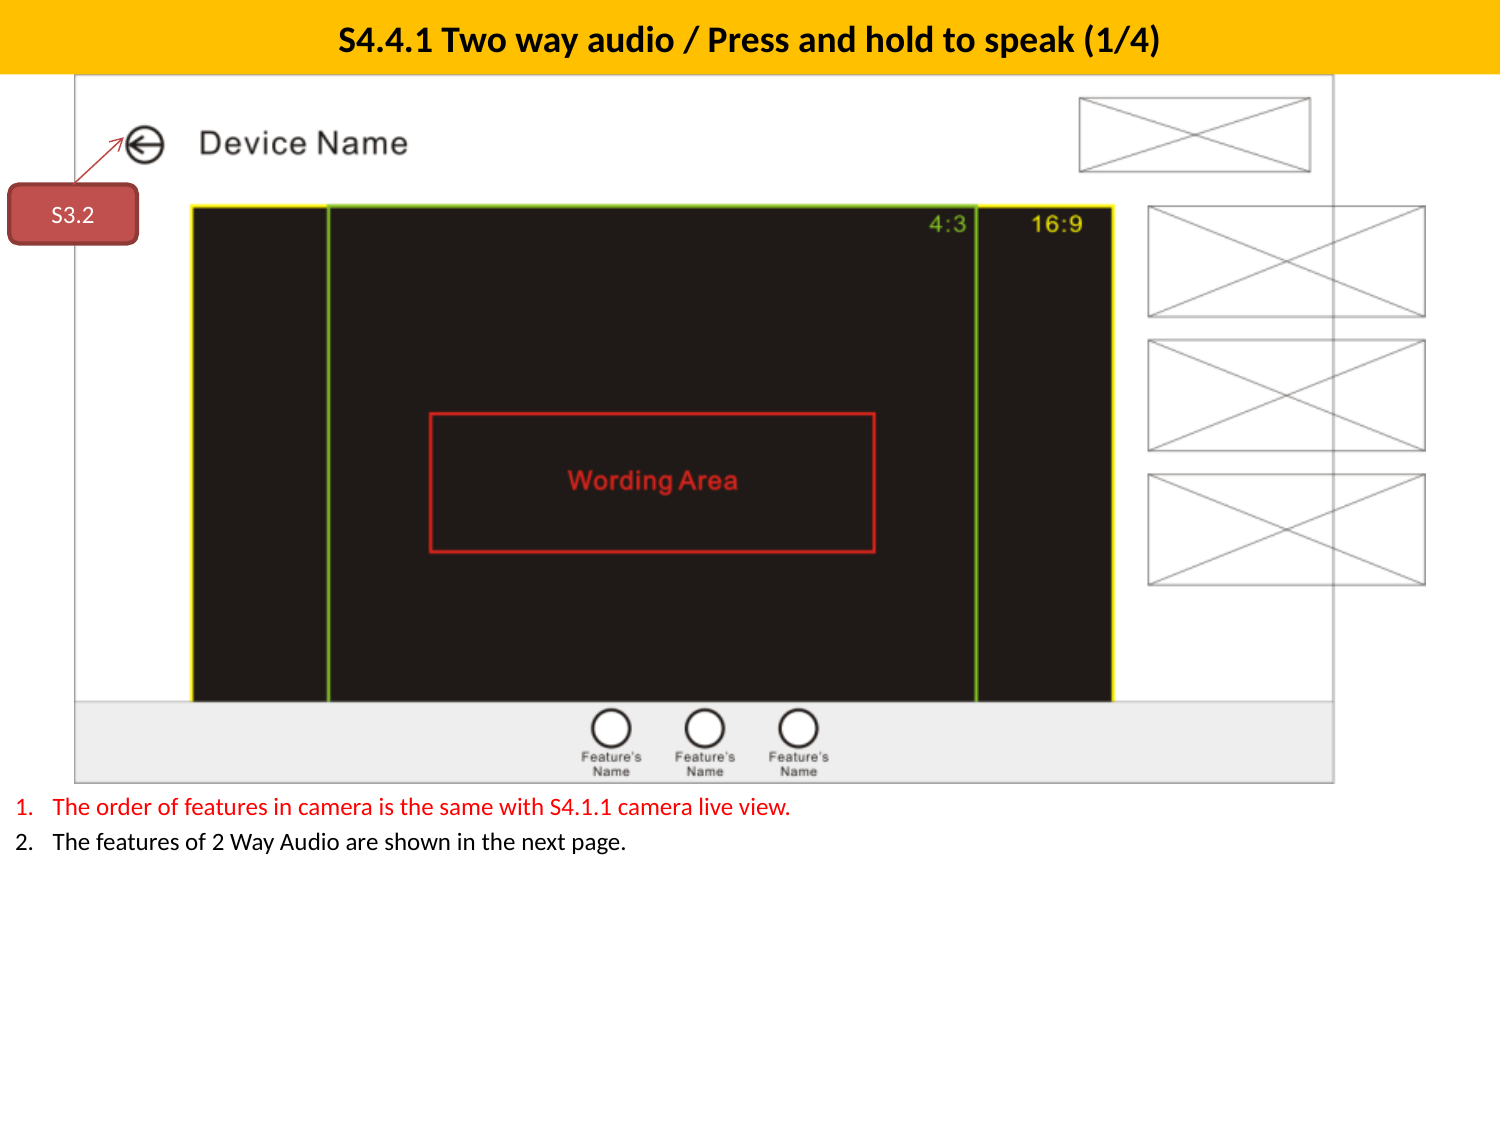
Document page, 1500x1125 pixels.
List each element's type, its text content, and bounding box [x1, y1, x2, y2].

text_box S3.2 [7, 182, 68, 246]
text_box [72, 136, 125, 185]
text_box The order of features in camera is the same with S4.1.1 camera live view. The features of 2 Way Audio are shown in the next page. [0, 783, 1500, 1125]
picture [73, 74, 1426, 784]
text_box S4.4.1 Two way audio / Press and hold to speak (1/4) [0, 0, 1500, 77]
